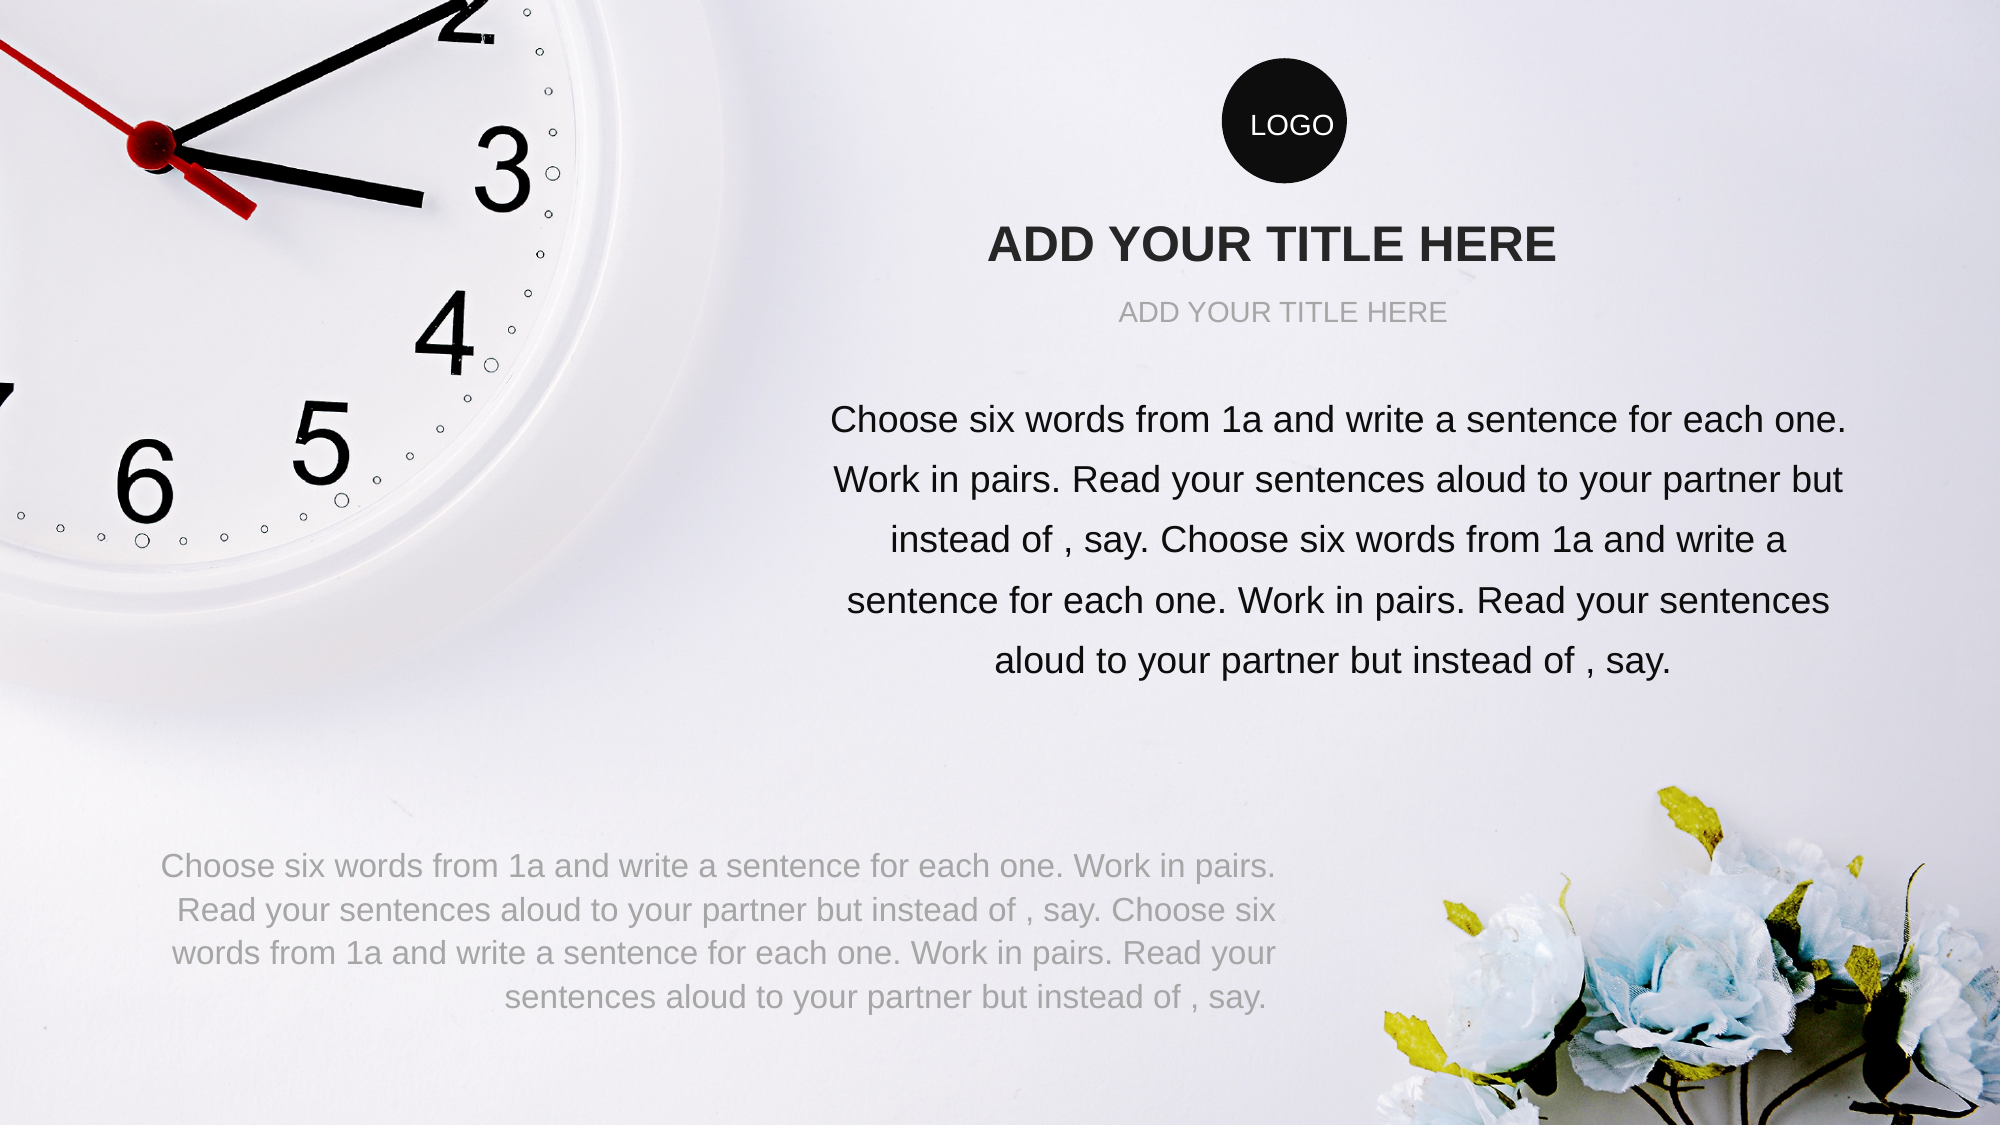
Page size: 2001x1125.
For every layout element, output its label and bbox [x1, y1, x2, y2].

text_box [1221, 58, 1351, 184]
picture [0, 0, 2000, 1125]
